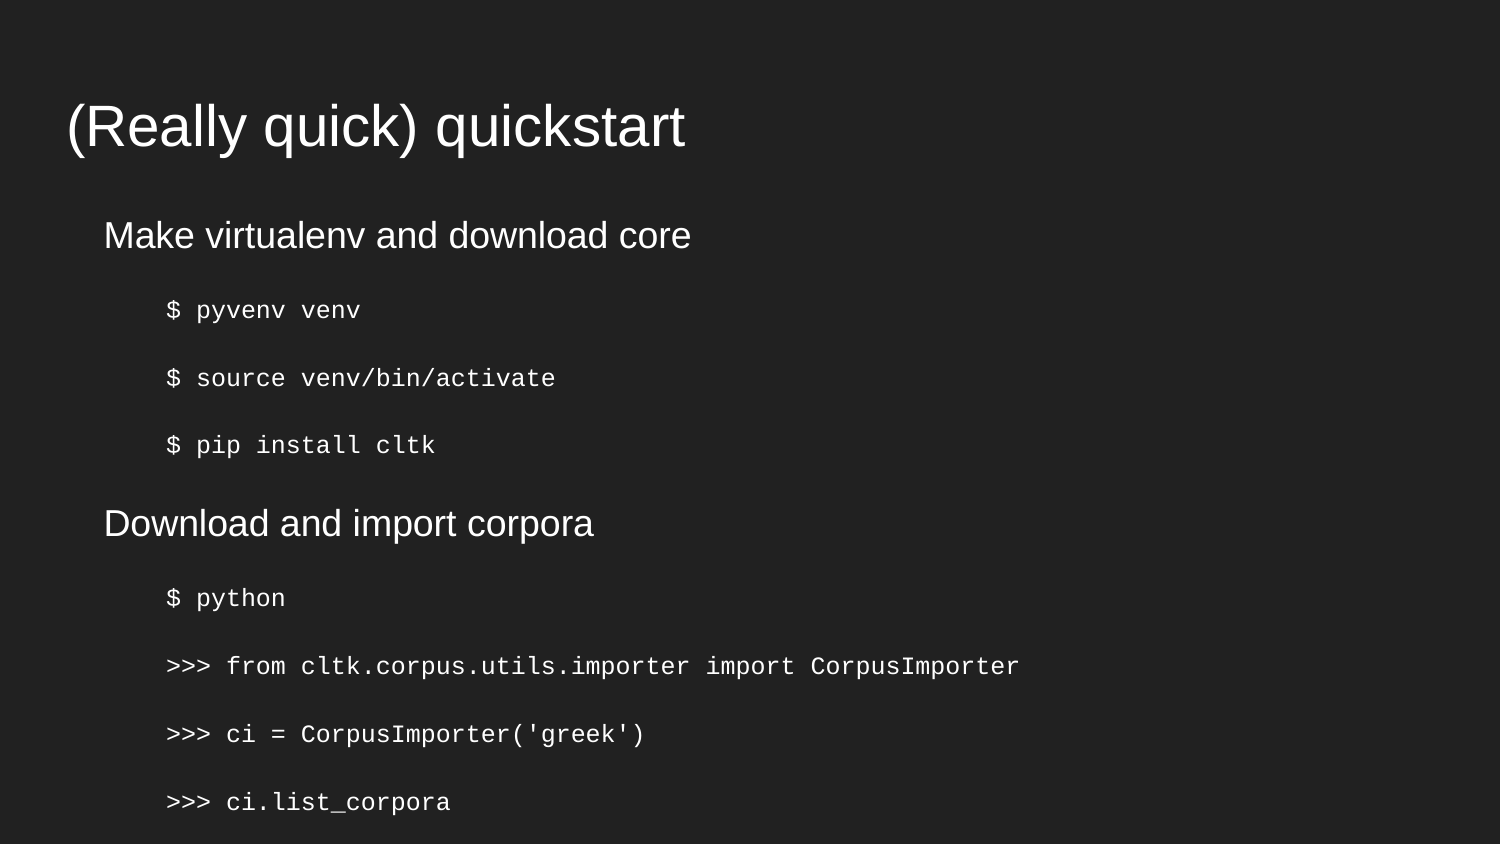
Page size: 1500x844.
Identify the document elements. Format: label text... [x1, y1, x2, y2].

list Make virtualenv and download core $ pyvenv venv $ source venv/bin/activate $ pip install cltk Download and import corpora $ python >>> from cltk.corpus.utils.importer import CorpusImporter >>> ci = CorpusImporter('greek') >>> ci.list_corpora ['greek_software_tlgu', 'greek_text_perseus', 'phi7', 'tlg', 'greek_proper_names_cltk', 'greek_models_cltk', 'greek_treebank_perseus', 'greek_lexica_perseus', 'greek_training_set_sentence_cltk', 'greek_word2vec_cltk'] >>> ci.import_corpus('greek_text_perseus') [51, 189, 1449, 750]
title (Really quick) quickstart [51, 72, 1449, 167]
